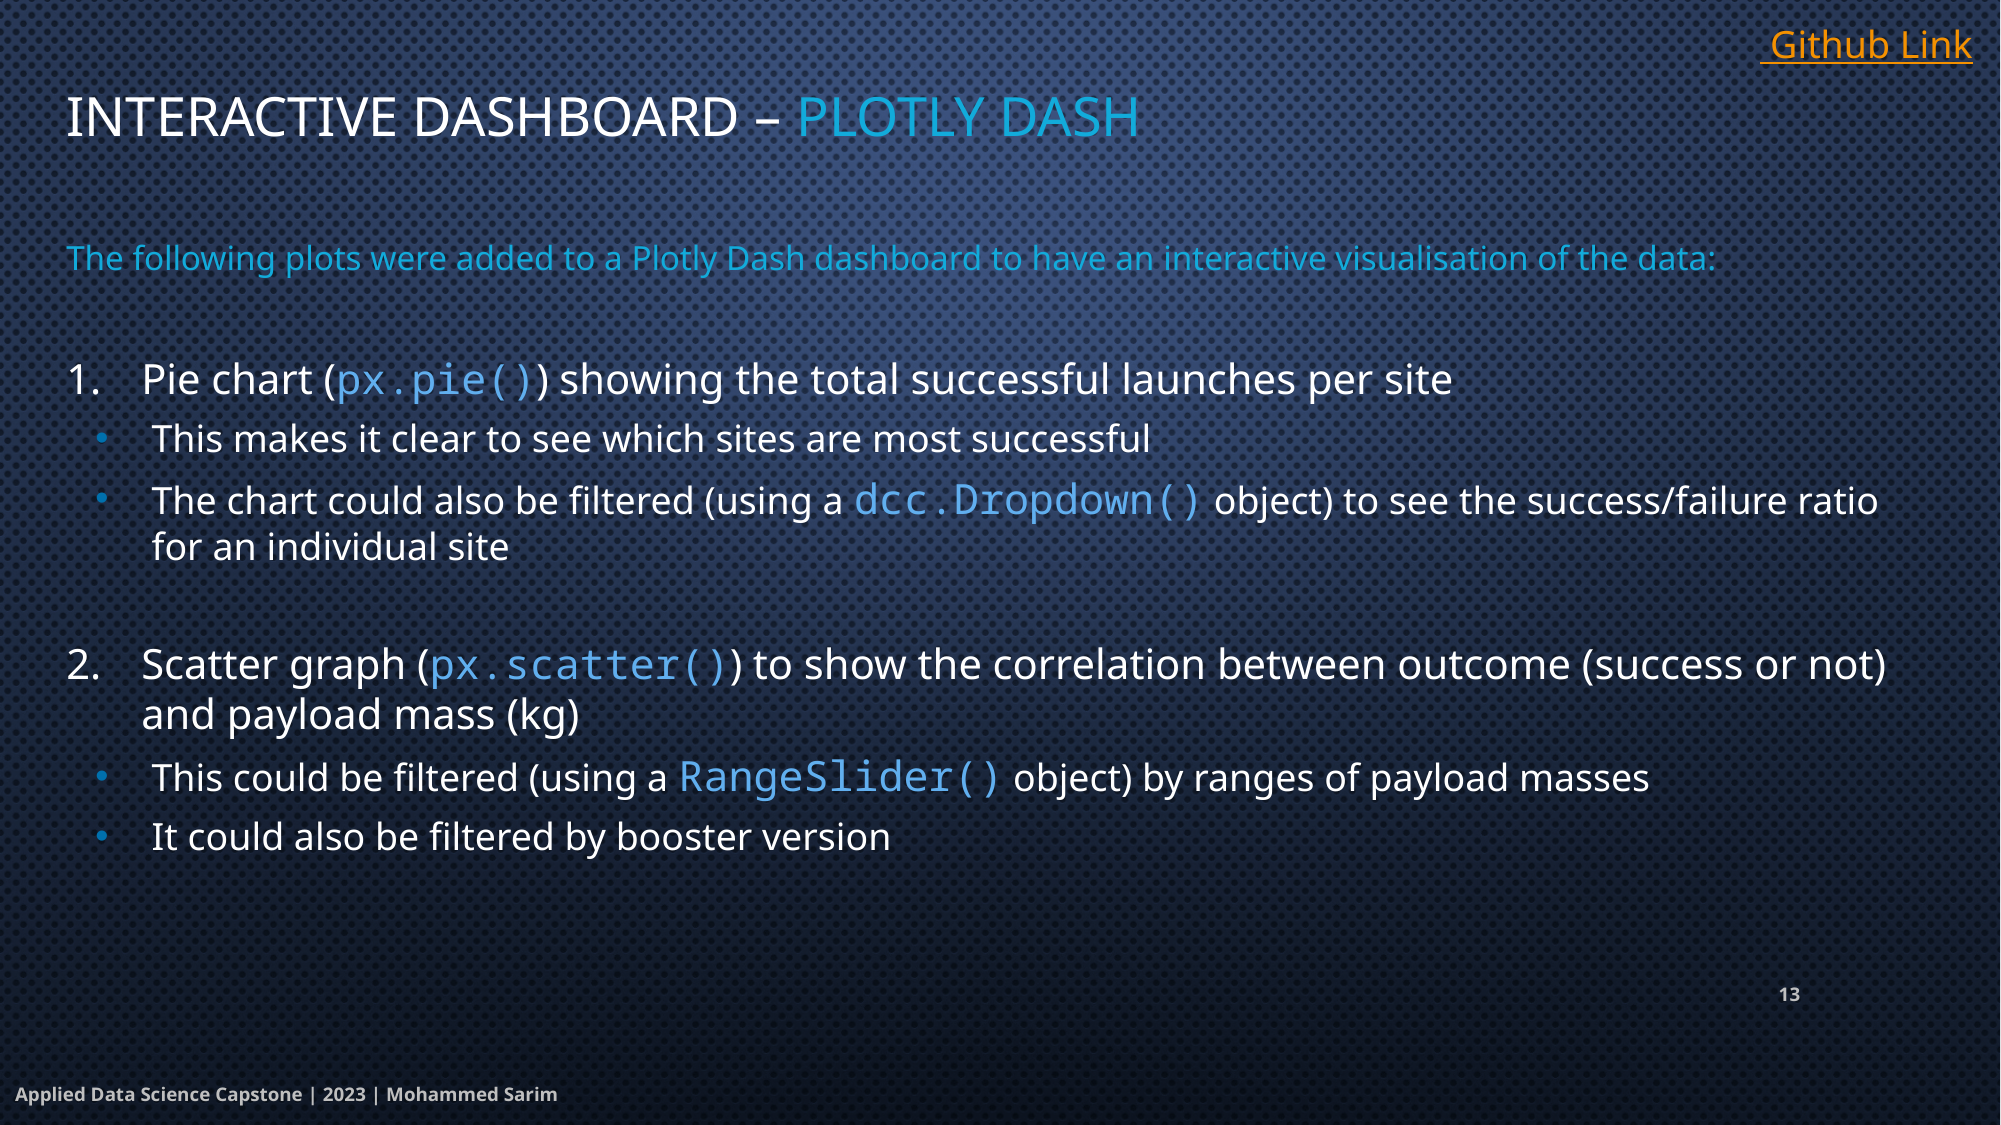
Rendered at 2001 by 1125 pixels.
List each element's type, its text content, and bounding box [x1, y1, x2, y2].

slide_number 13 [1724, 965, 1816, 1025]
text_box The following plots were added to a Plotly Dash dashboard to have an interactive visualisation of the data: Pie chart (px.pie()) showing the total successful launches per site This makes it clear to see which sites are most successful The chart could also be filtered (using a dcc.Dropdown() object) to see the success/failure ratio for an individual site Scatter graph (px.scatter()) to show the correlation between outcome (success or not) and payload mass (kg) This could be filtered (using a RangeSlider() object) by ranges of payload masses It could also be filtered by booster version [66, 237, 1938, 1050]
text_box Github Link [1745, 13, 2000, 80]
footer Applied Data Science Capstone | 2023 | Mohammed Sarim [0, 1064, 1238, 1124]
text_box Interactive dashboard – plotly dash [66, 30, 1863, 149]
